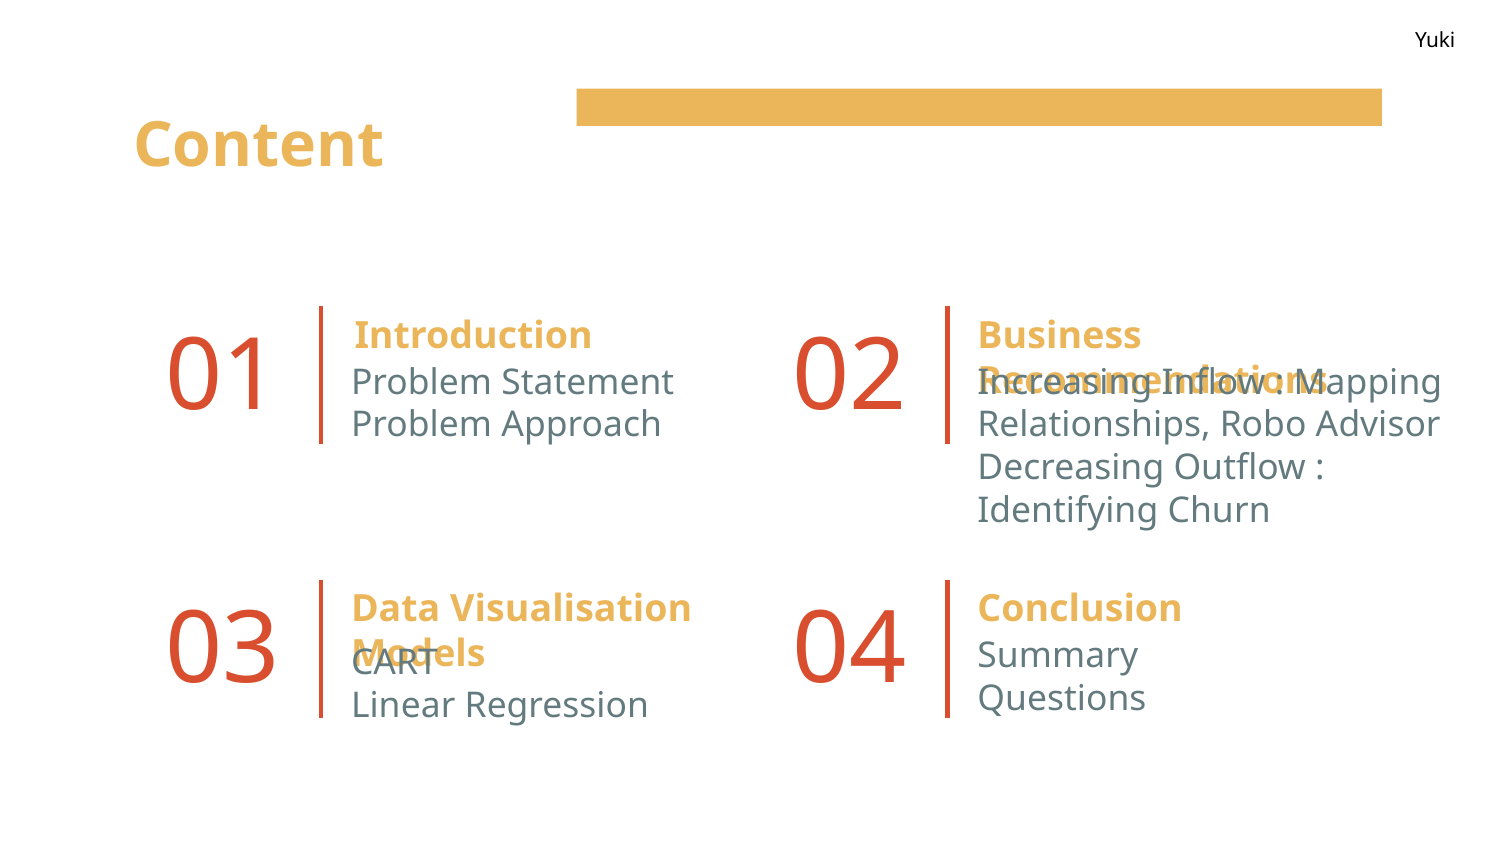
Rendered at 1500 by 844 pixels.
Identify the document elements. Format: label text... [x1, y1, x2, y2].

text_box [945, 306, 950, 445]
text_box Yuki [1382, 11, 1488, 56]
text_box [318, 306, 324, 445]
text_box [945, 579, 950, 718]
subtitle Problem Statement Problem Approach [335, 343, 711, 445]
subtitle Summary Questions [962, 617, 1338, 718]
title 04 [770, 579, 922, 718]
subtitle Conclusion [962, 568, 1377, 625]
subtitle Business Recommendations [962, 295, 1468, 343]
subtitle Increasing Inflow : Mapping Relationships, Robo Advisor Decreasing Outflow : Identifying Churn [962, 343, 1468, 554]
title Content [118, 88, 609, 183]
title 01 [143, 306, 296, 445]
text_box [318, 579, 324, 718]
title 02 [770, 306, 922, 445]
subtitle Data Visualisation Models [335, 568, 784, 625]
subtitle Introduction [339, 295, 754, 351]
title 03 [143, 579, 296, 718]
subtitle CART Linear Regression [335, 624, 711, 725]
